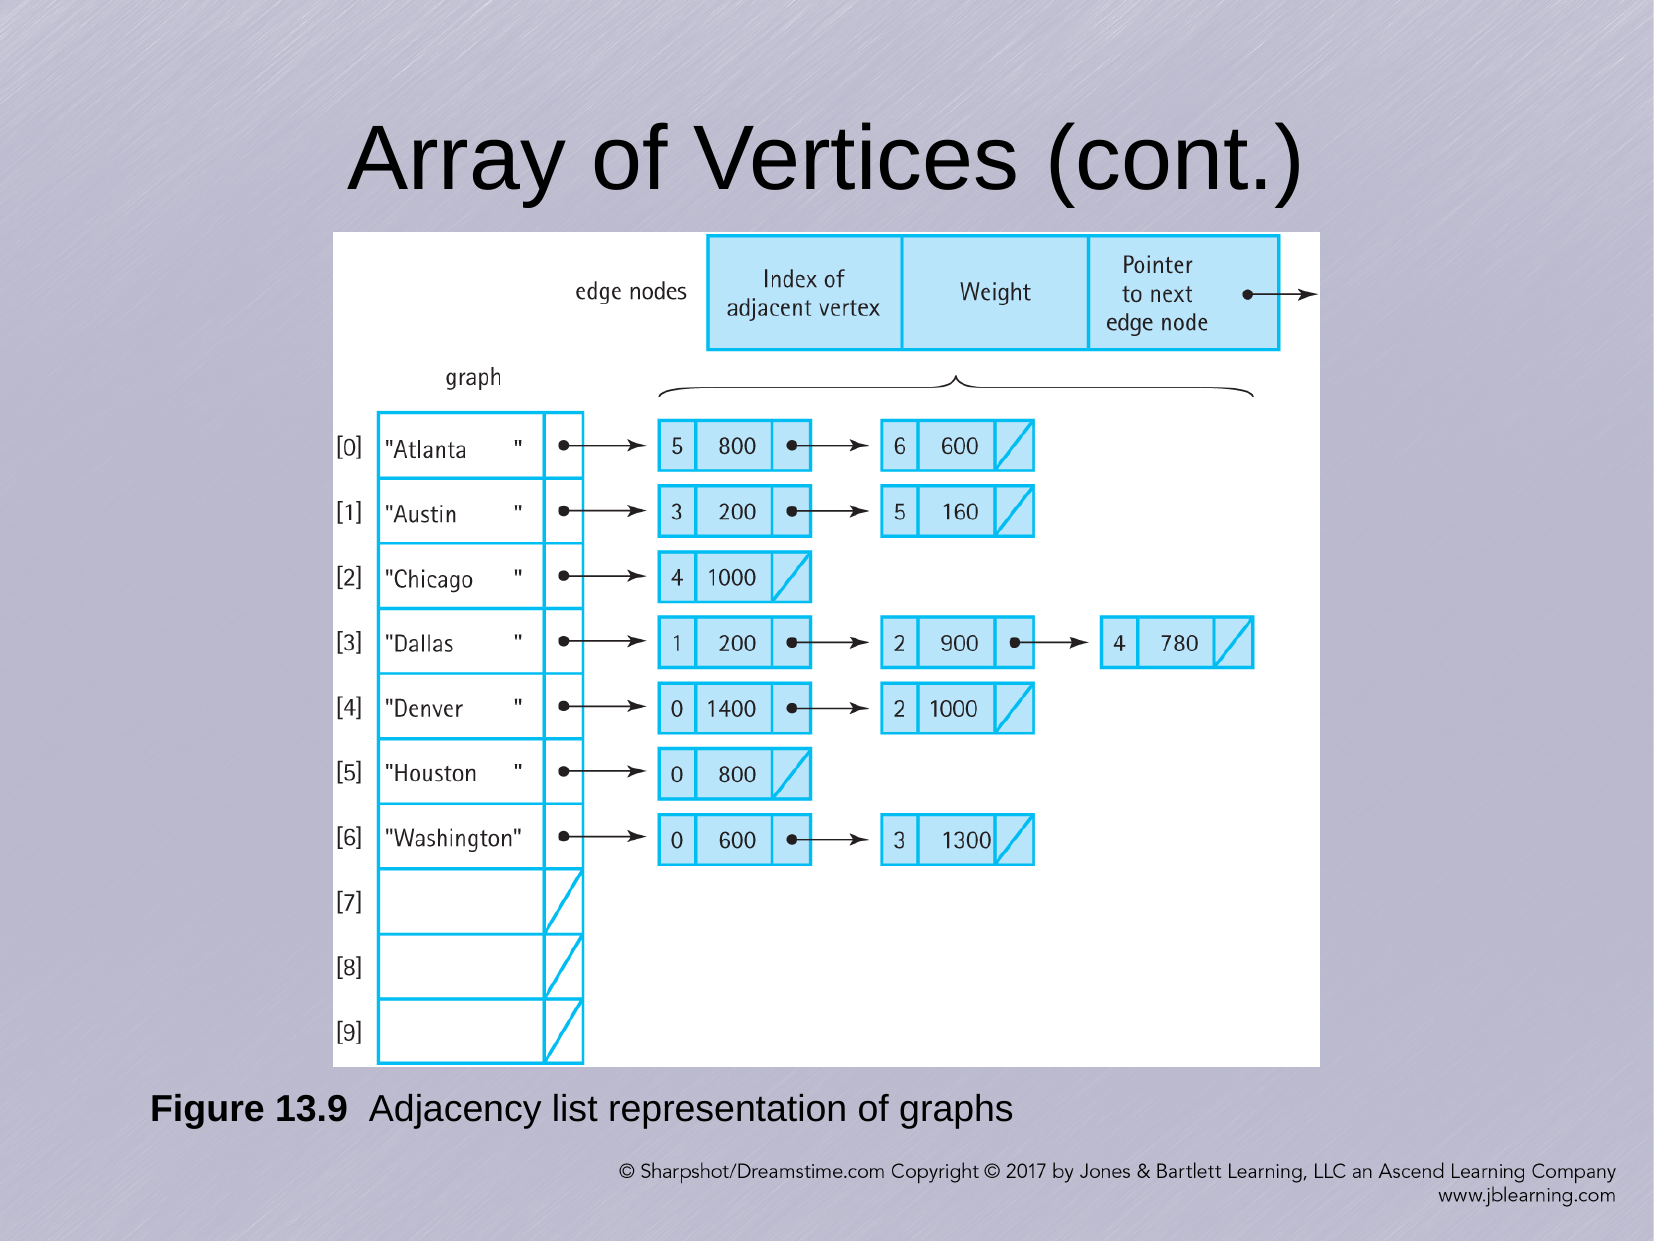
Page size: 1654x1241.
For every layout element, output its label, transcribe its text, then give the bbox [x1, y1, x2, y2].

picture [0, 1148, 1654, 1241]
text_box Array of Vertices (cont.) [82, 49, 1571, 257]
picture [0, 0, 1654, 1083]
text_box Figure 13.9 Adjacency list representation of graphs [0, 1083, 1654, 1148]
